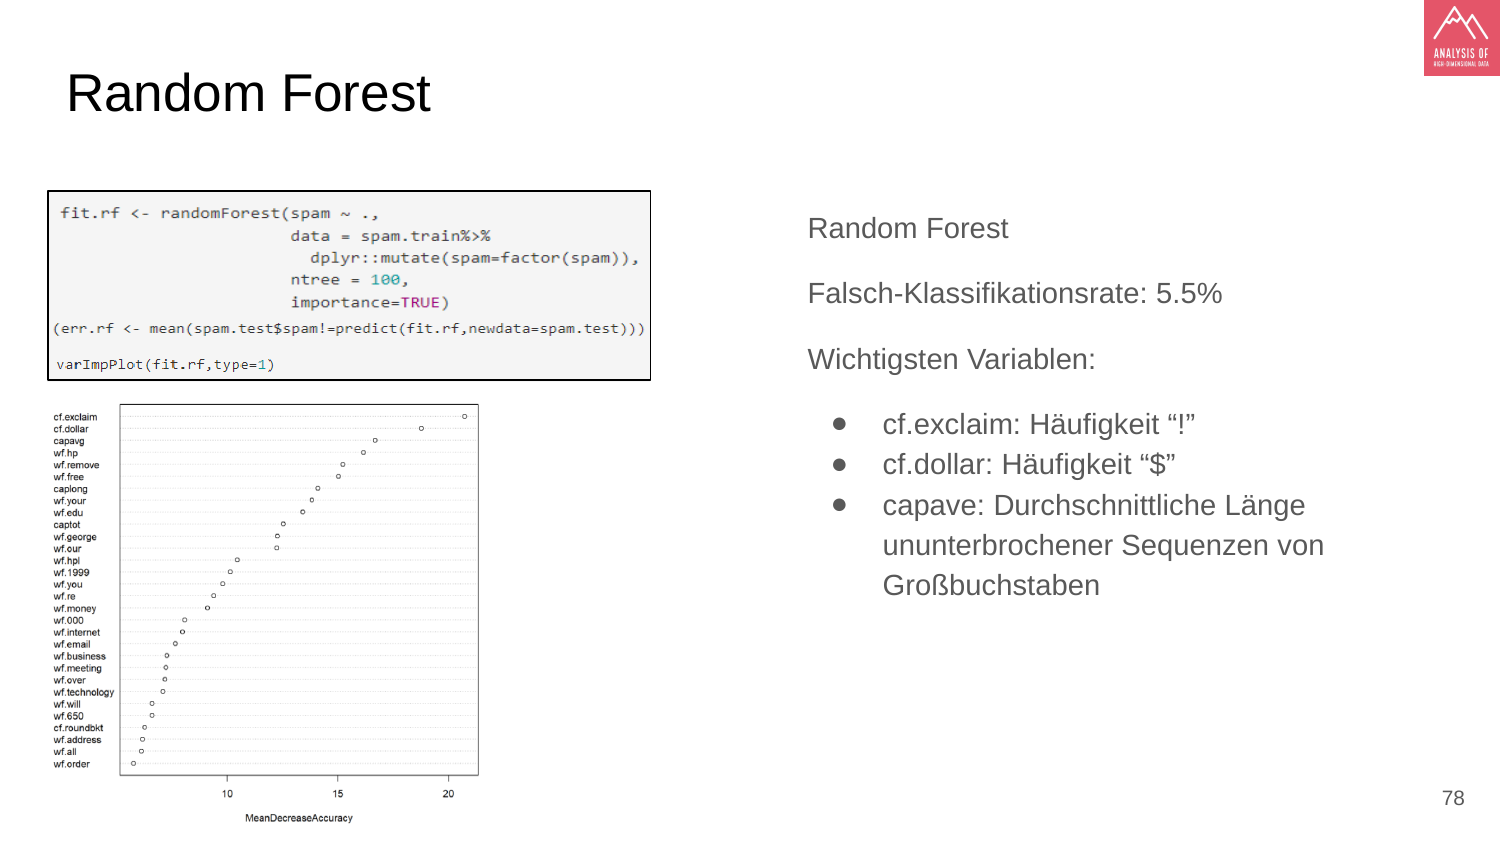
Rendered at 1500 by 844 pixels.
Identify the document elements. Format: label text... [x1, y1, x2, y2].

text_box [47, 192, 650, 382]
title Random Forest [51, 43, 1449, 138]
picture [1424, 0, 1500, 76]
slide_number ‹#› [1389, 764, 1480, 830]
list Random Forest Falsch-Klassifikationsrate: 5.5% Wichtigsten Variablen: cf.exclaim: Häufigkeit “!” cf.dollar: Häufigkeit “$” capave: Durchschnittliche Länge ununterbrochener Sequenzen von Großbuchstaben [792, 189, 1449, 750]
picture [47, 396, 482, 825]
